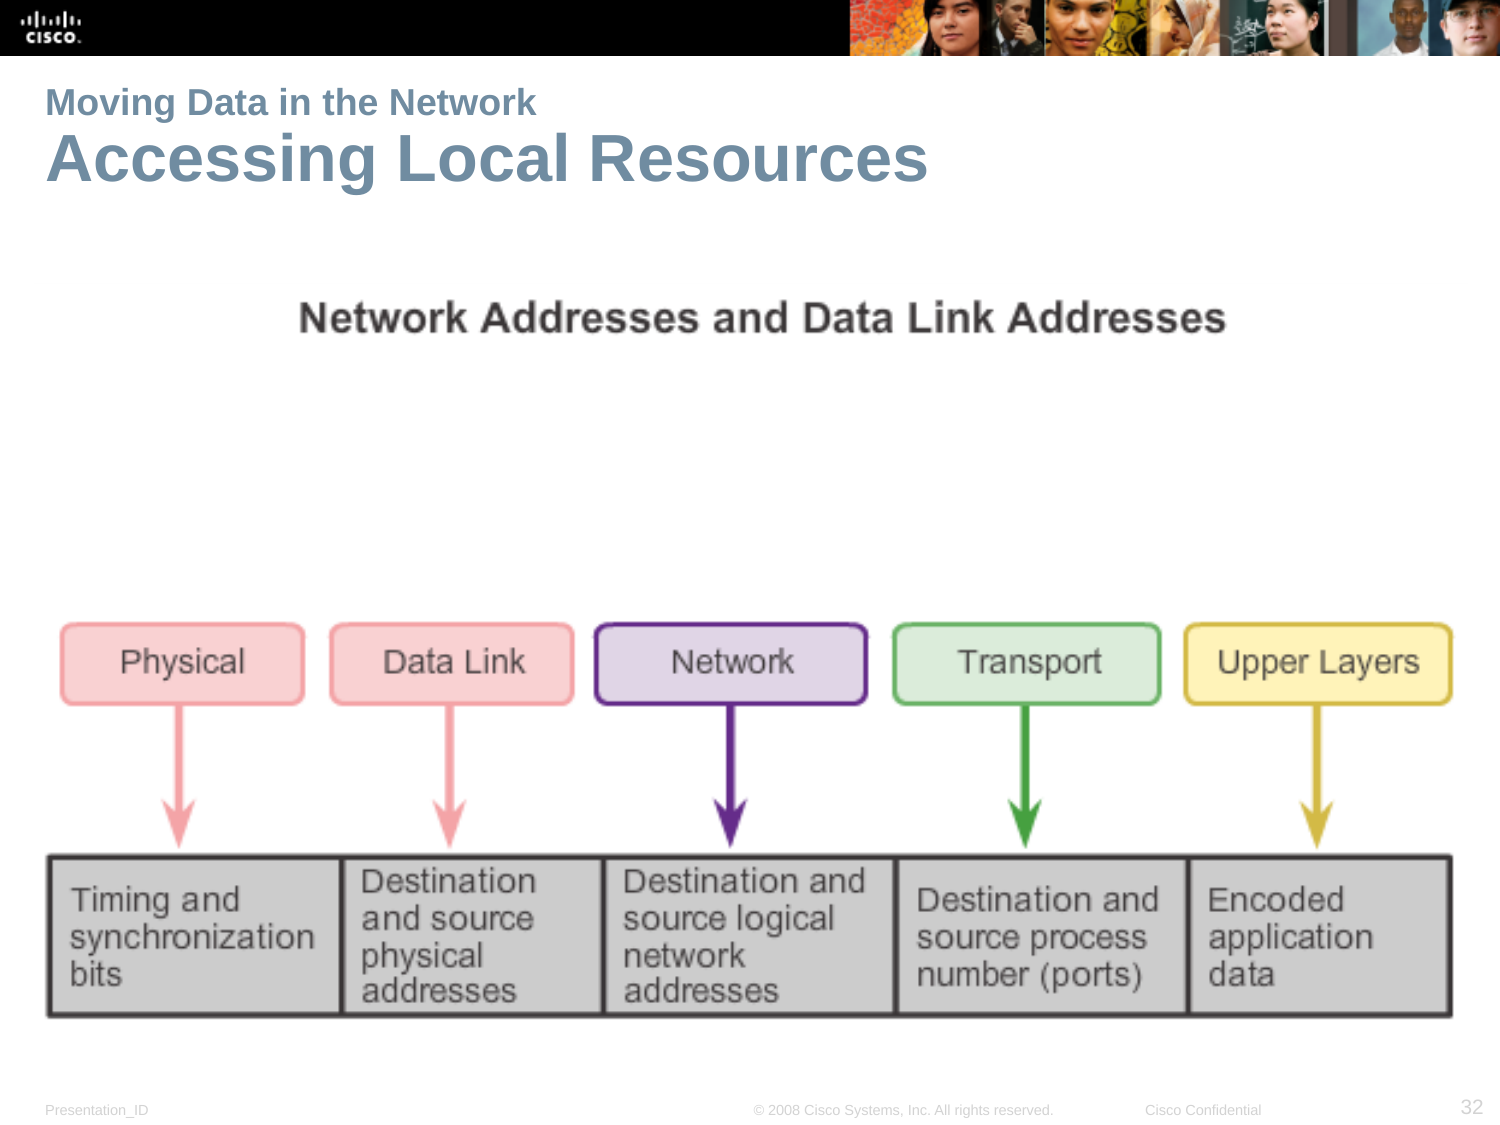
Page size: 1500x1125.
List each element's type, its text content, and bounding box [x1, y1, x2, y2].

title Moving Data in the Network Accessing Local Resources [31, 64, 1471, 203]
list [34, 252, 1468, 1061]
picture [0, 0, 1500, 56]
